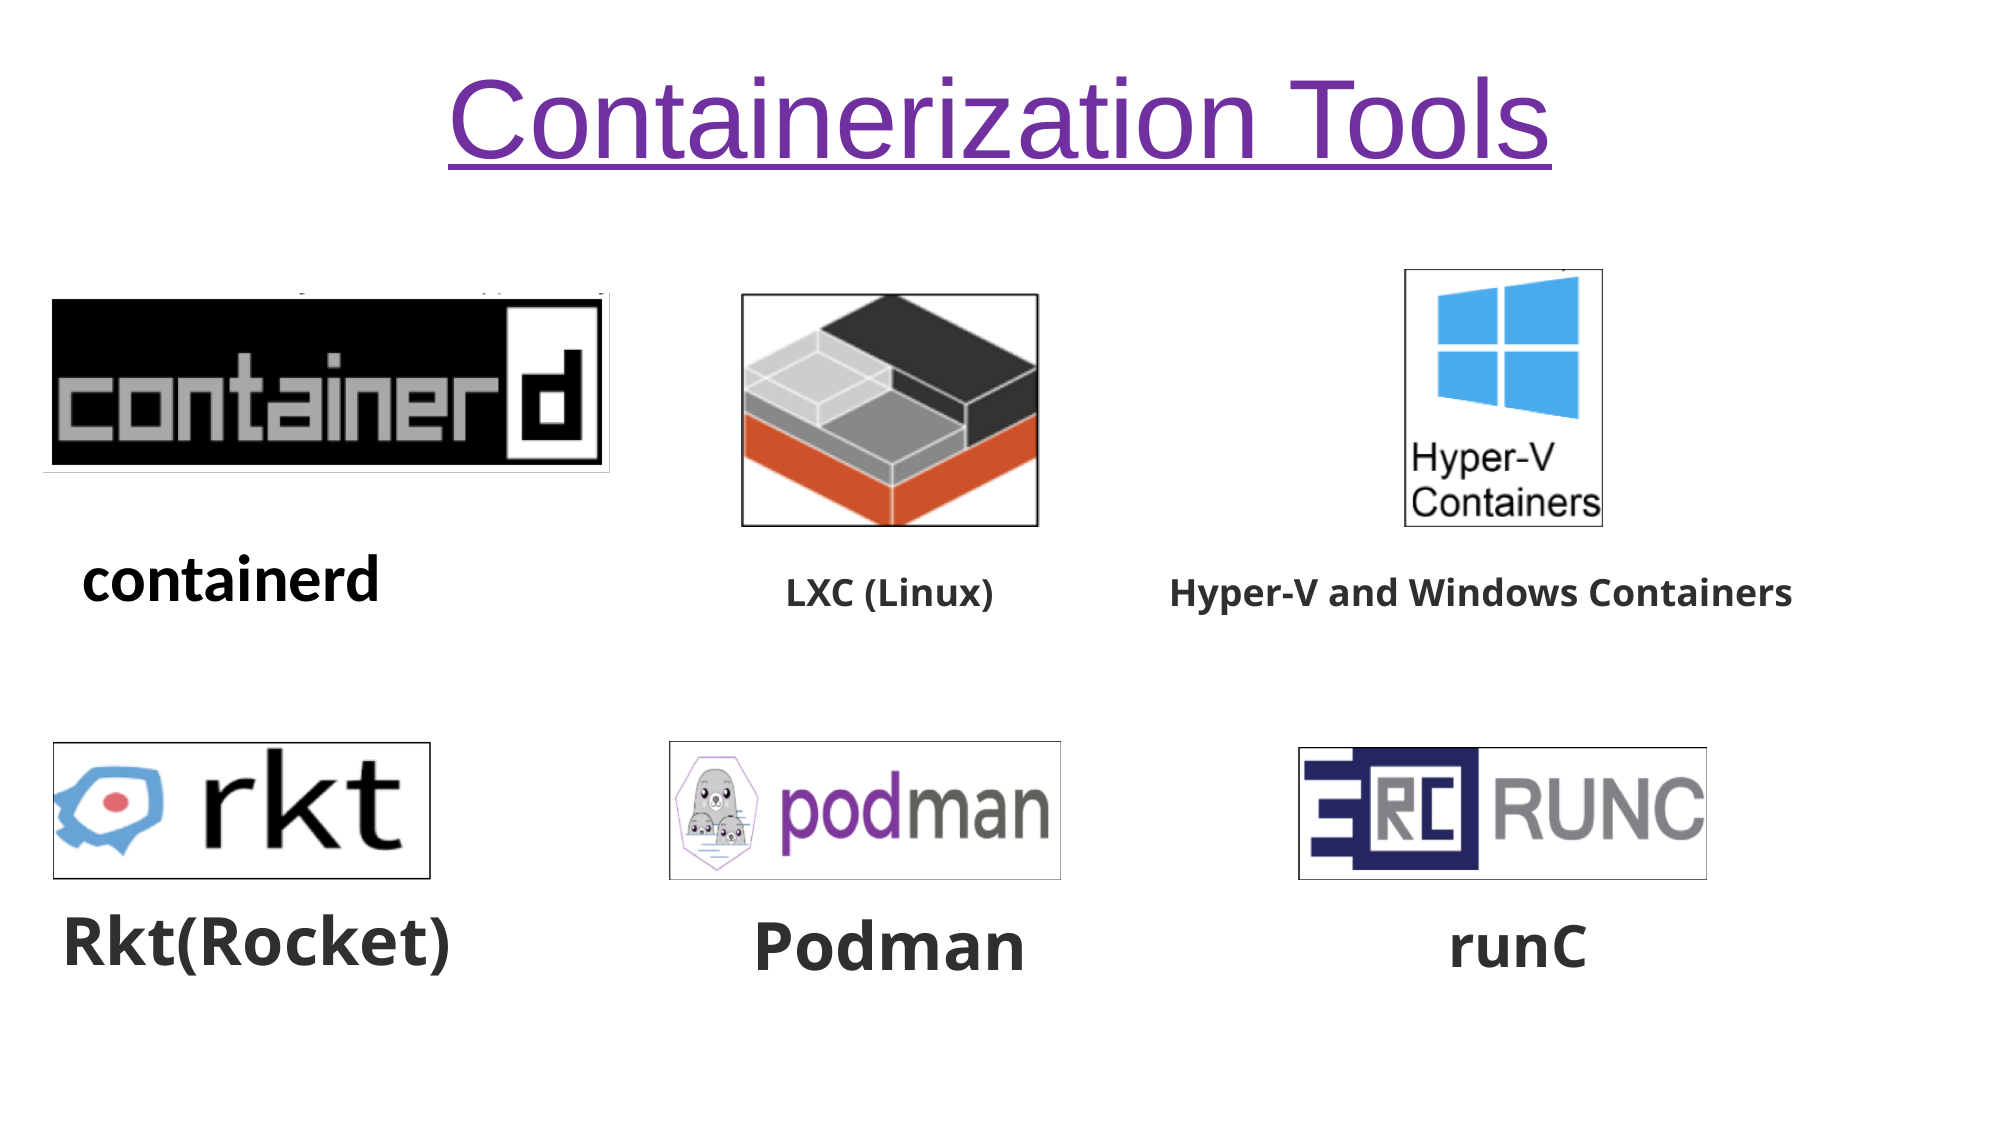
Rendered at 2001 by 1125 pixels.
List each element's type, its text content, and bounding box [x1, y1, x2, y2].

text_box LXC (Linux) [770, 561, 1009, 622]
text_box runC [1433, 901, 1604, 987]
picture [1297, 747, 1707, 881]
text_box containerd [67, 526, 397, 622]
text_box Containerization Tools [0, 38, 2000, 189]
picture [741, 293, 1040, 527]
picture [53, 741, 431, 880]
picture [43, 293, 610, 474]
text_box Hyper-V and Windows Containers [1154, 561, 1809, 622]
text_box Rkt(Rocket) [47, 891, 467, 986]
text_box Podman [737, 896, 1043, 992]
picture [1402, 269, 1603, 527]
picture [668, 741, 1061, 880]
